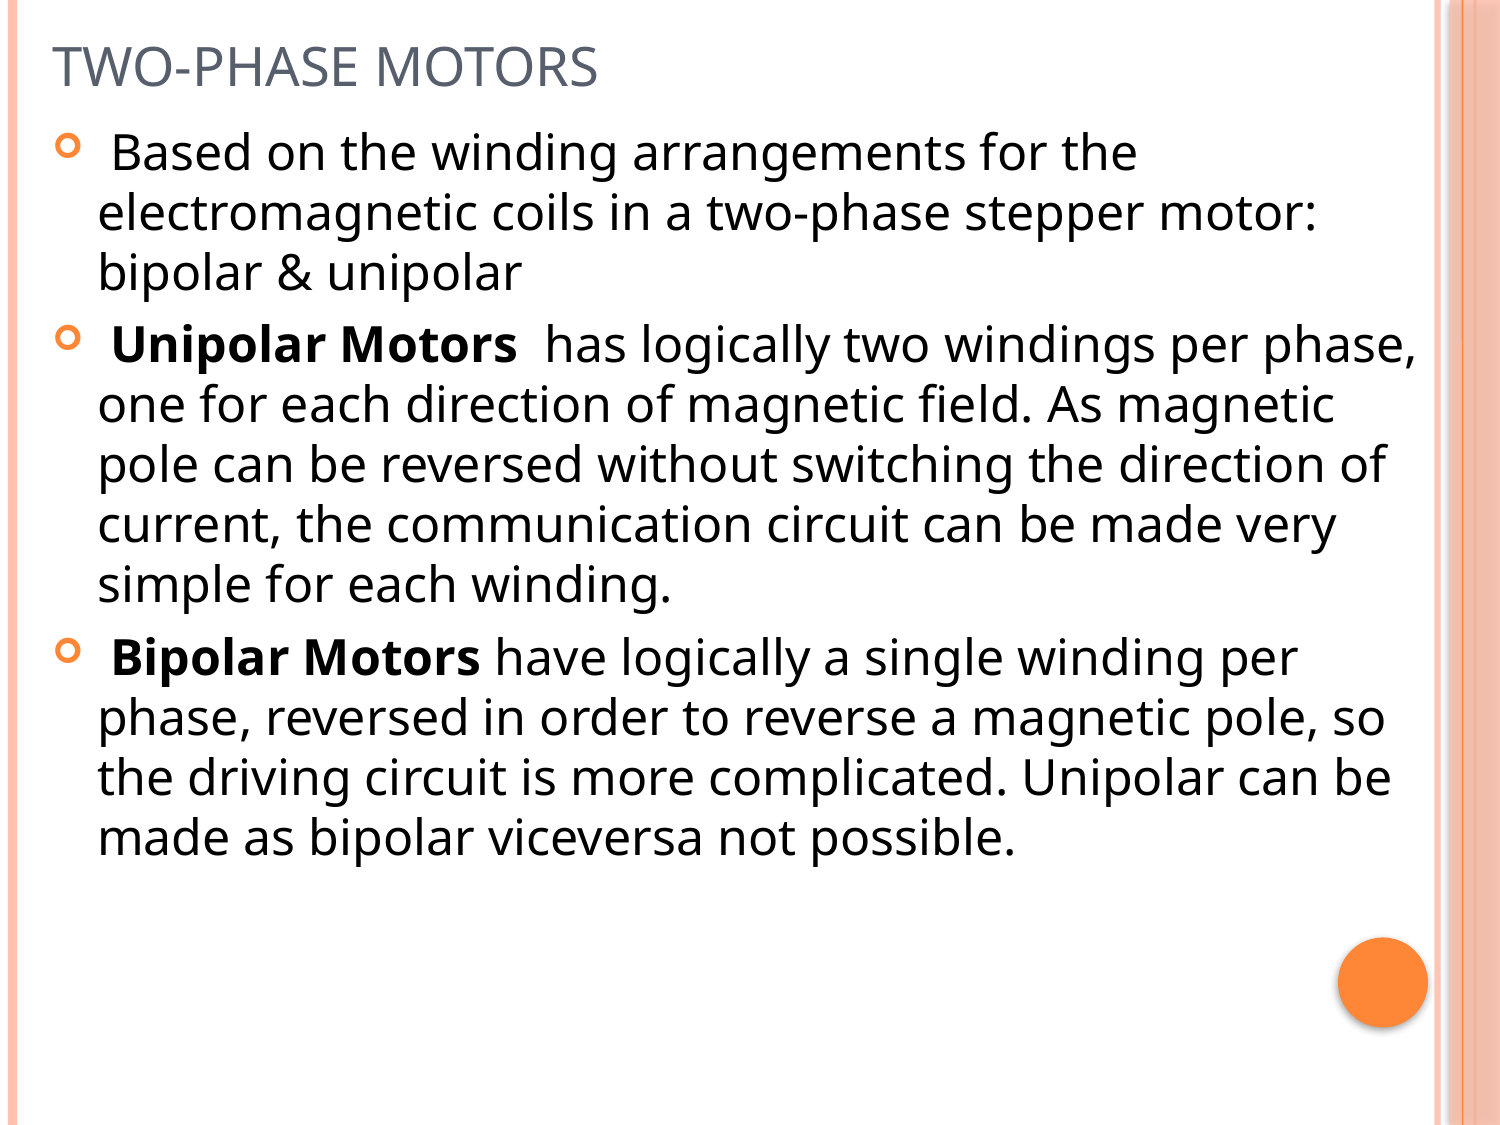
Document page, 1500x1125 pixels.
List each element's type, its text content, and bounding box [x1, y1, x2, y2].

list Based on the winding arrangements for the electromagnetic coils in a two-phase stepper motor: bipolar & unipolar Unipolar Motors has logically two windings per phase, one for each direction of magnetic field. As magnetic pole can be reversed without switching the direction of current, the communication circuit can be made very simple for each winding. Bipolar Motors have logically a single winding per phase, reversed in order to reverse a magnetic pole, so the driving circuit is more complicated. Unipolar can be made as bipolar viceversa not possible. [37, 112, 1463, 1125]
title Two-Phase Motors [37, 24, 1263, 105]
